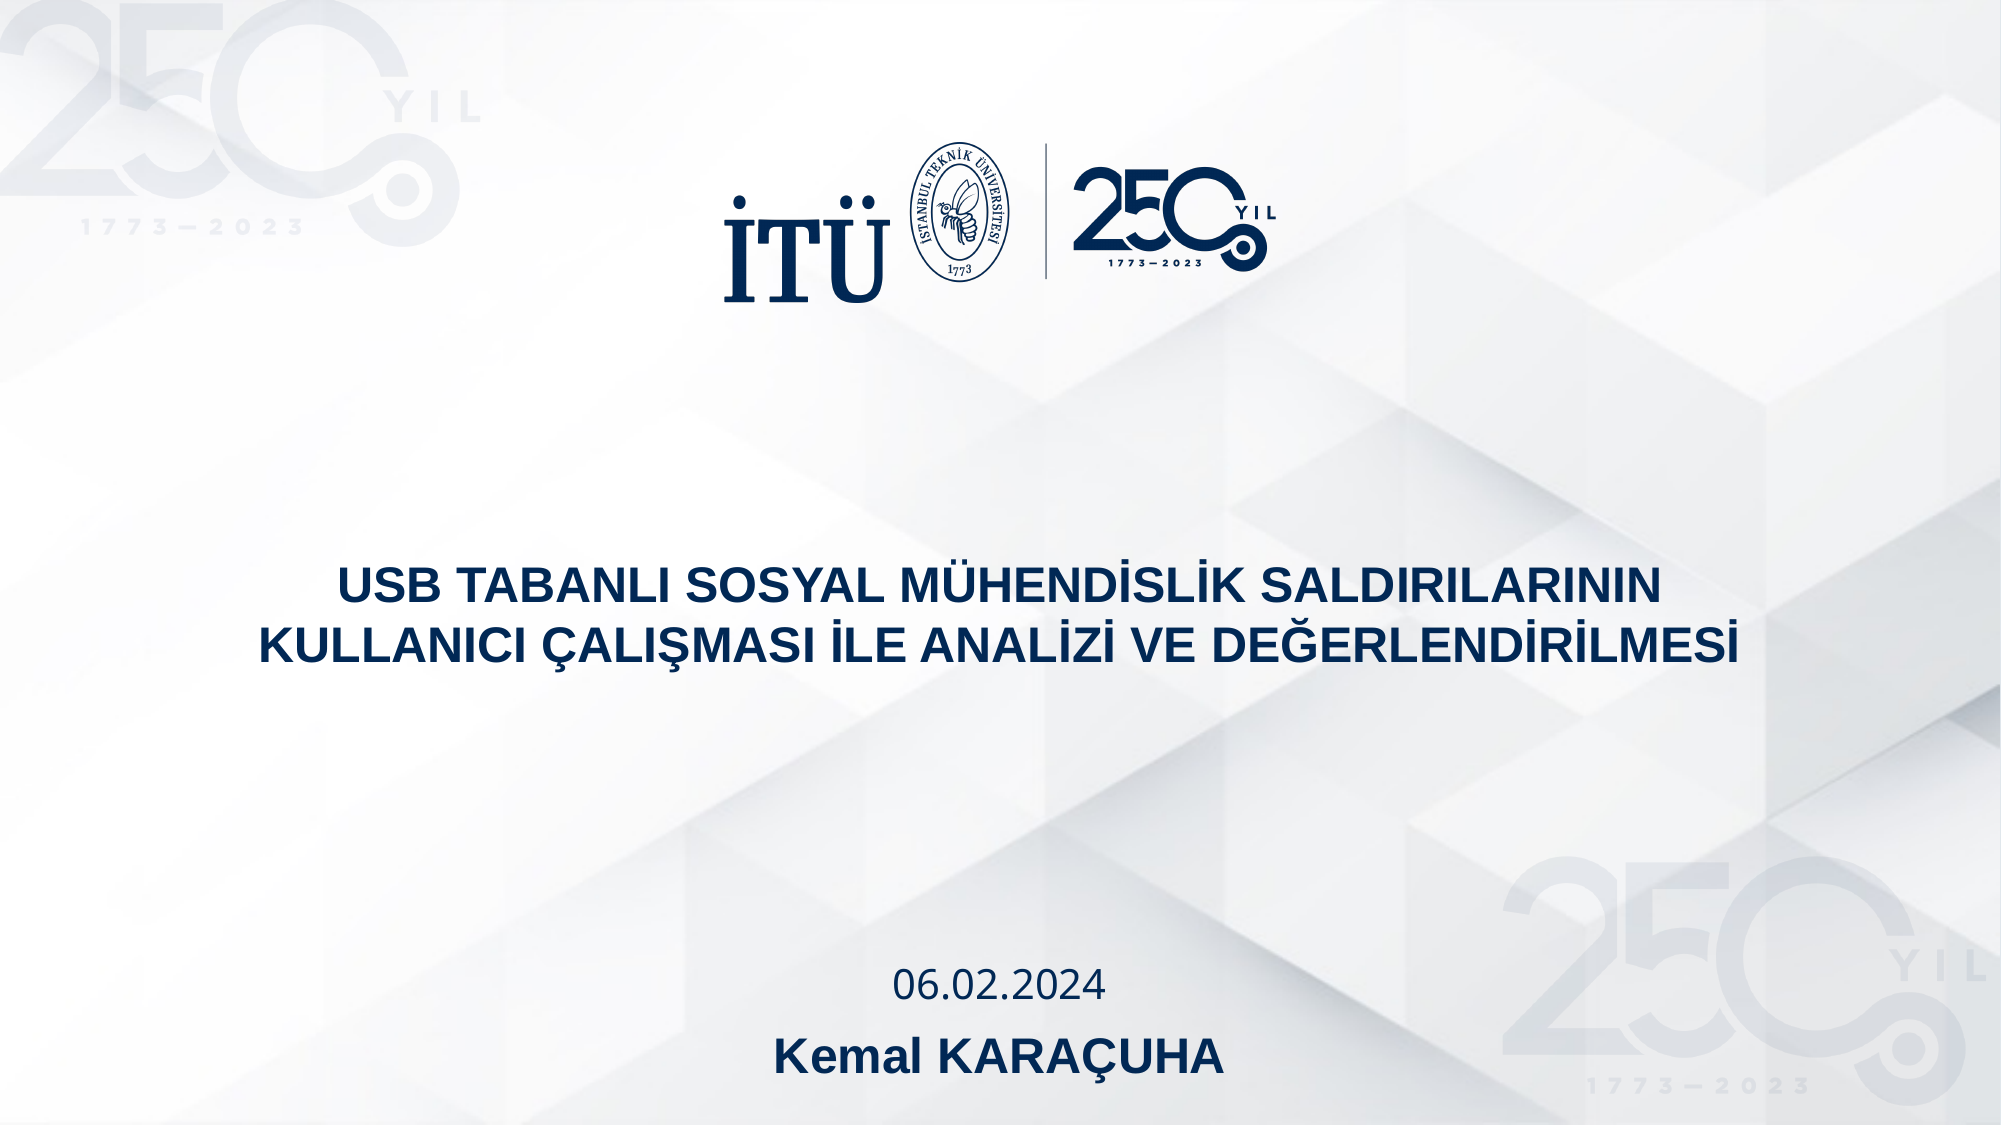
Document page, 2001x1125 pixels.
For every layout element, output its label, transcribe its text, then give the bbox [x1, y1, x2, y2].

text_box 06.02.2024 [658, 950, 1341, 1016]
picture [0, 0, 2001, 1125]
text_box USB TABANLI SOSYAL MÜHENDİSLİK SALDIRILARININ KULLANICI ÇALIŞMASI İLE ANALİZİ VE DEĞERLENDİRİLMESİ [216, 545, 1784, 680]
text_box Kemal KARAÇUHA [693, 1016, 1307, 1091]
